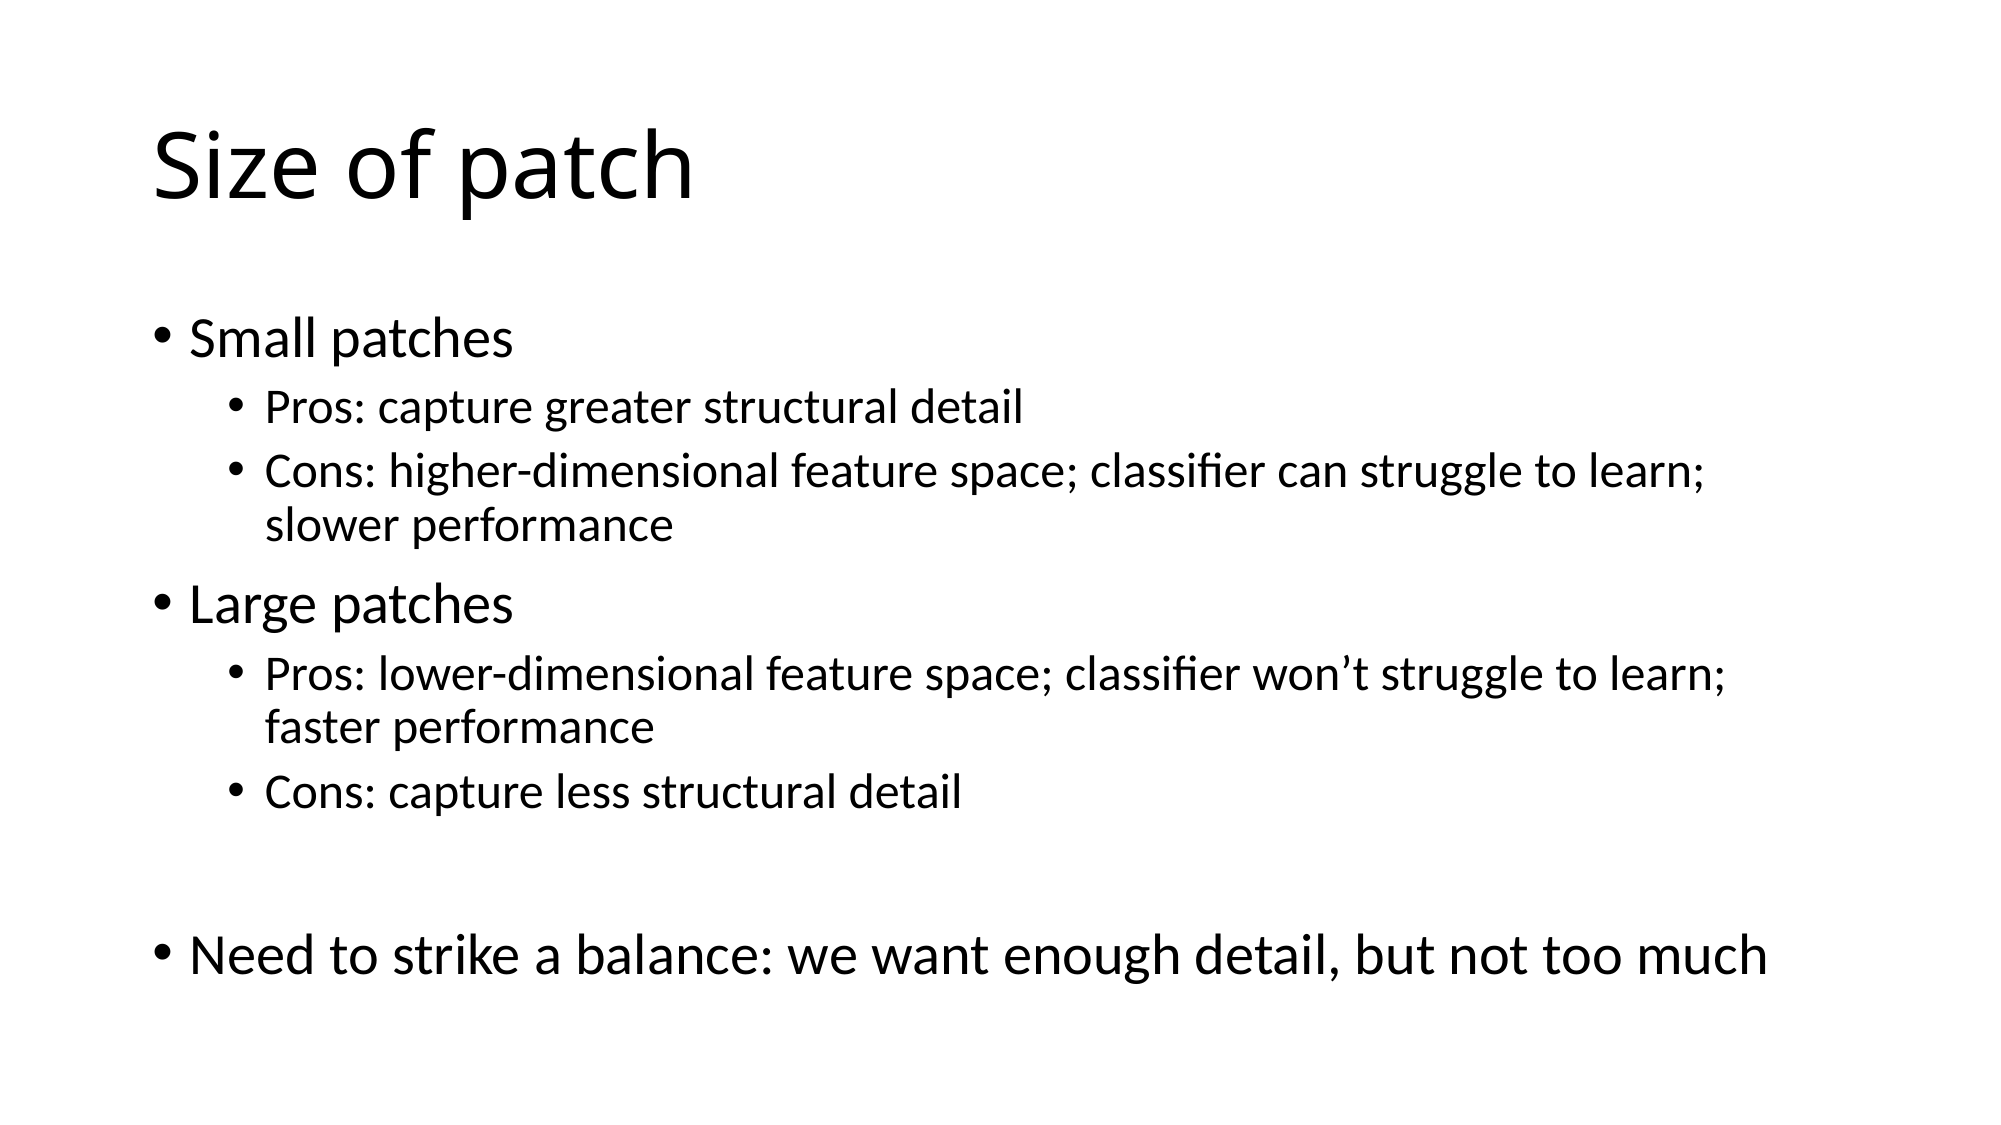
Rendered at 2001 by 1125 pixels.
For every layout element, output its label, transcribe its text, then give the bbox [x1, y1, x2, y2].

list Small patches Pros: capture greater structural detail Cons: higher-dimensional feature space; classifier can struggle to learn; slower performance Large patches Pros: lower-dimensional feature space; classifier won’t struggle to learn; faster performance Cons: capture less structural detail Need to strike a balance: we want enough detail, but not too much [137, 299, 1863, 1014]
title Size of patch [137, 59, 1863, 278]
